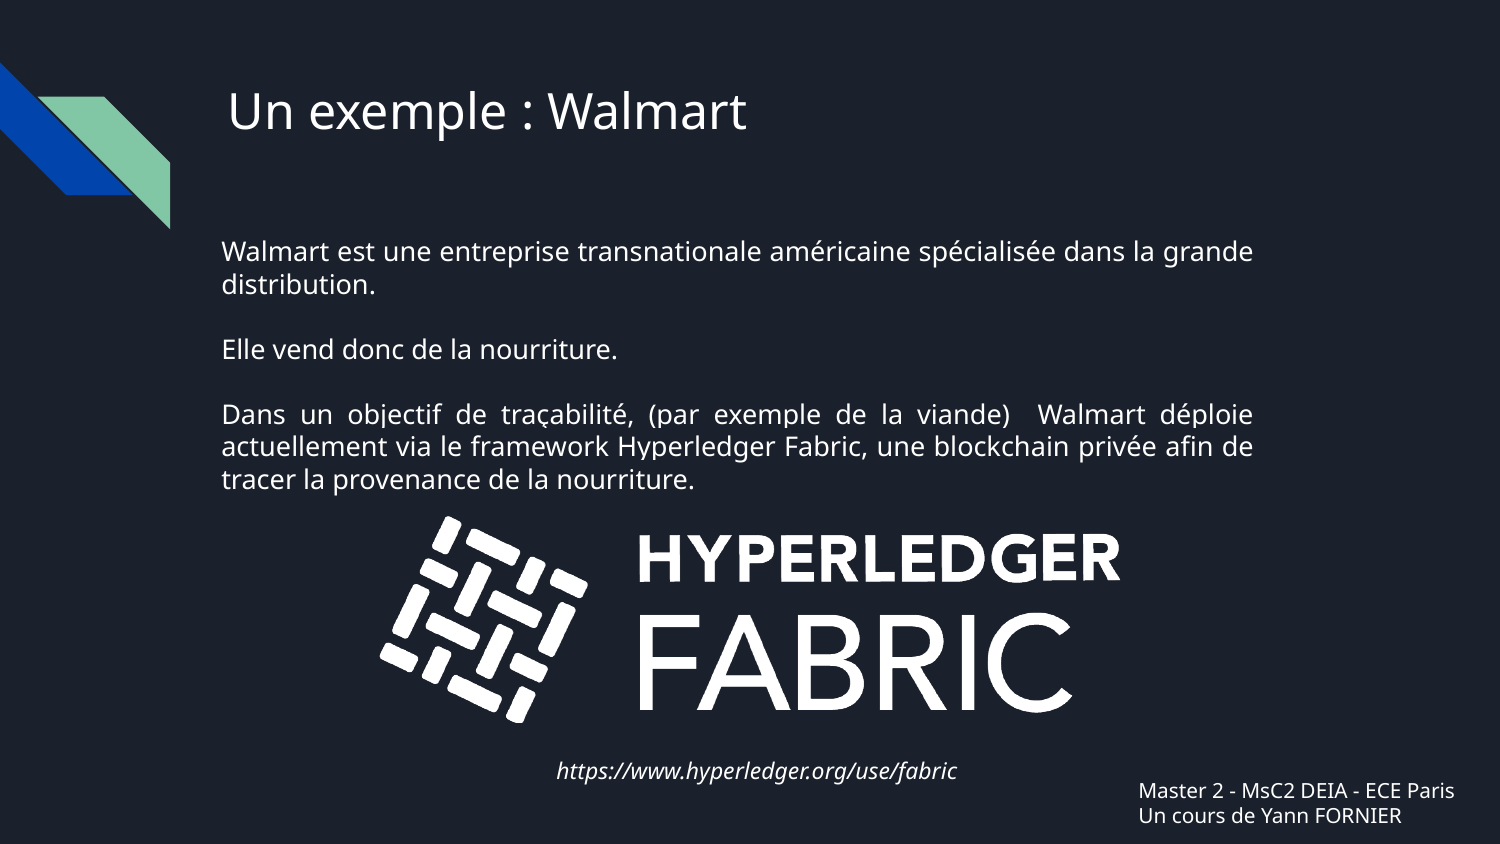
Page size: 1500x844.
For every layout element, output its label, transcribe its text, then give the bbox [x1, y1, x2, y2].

picture [378, 515, 1122, 724]
title Un exemple : Walmart [212, 64, 1368, 215]
text_box Master 2 - MsC2 DEIA - ECE Paris Un cours de Yann FORNIER [1123, 762, 1500, 843]
text_box https://www.hyperledger.org/use/fabric [541, 737, 1204, 799]
text_box Walmart est une entreprise transnationale américaine spécialisée dans la grande distribution. Elle vend donc de la nourriture. Dans un objectif de traçabilité, (par exemple de la viande) Walmart déploie actuellement via le framework Hyperledger Fabric, une blockchain privée afin de tracer la provenance de la nourriture. [206, 219, 1269, 510]
